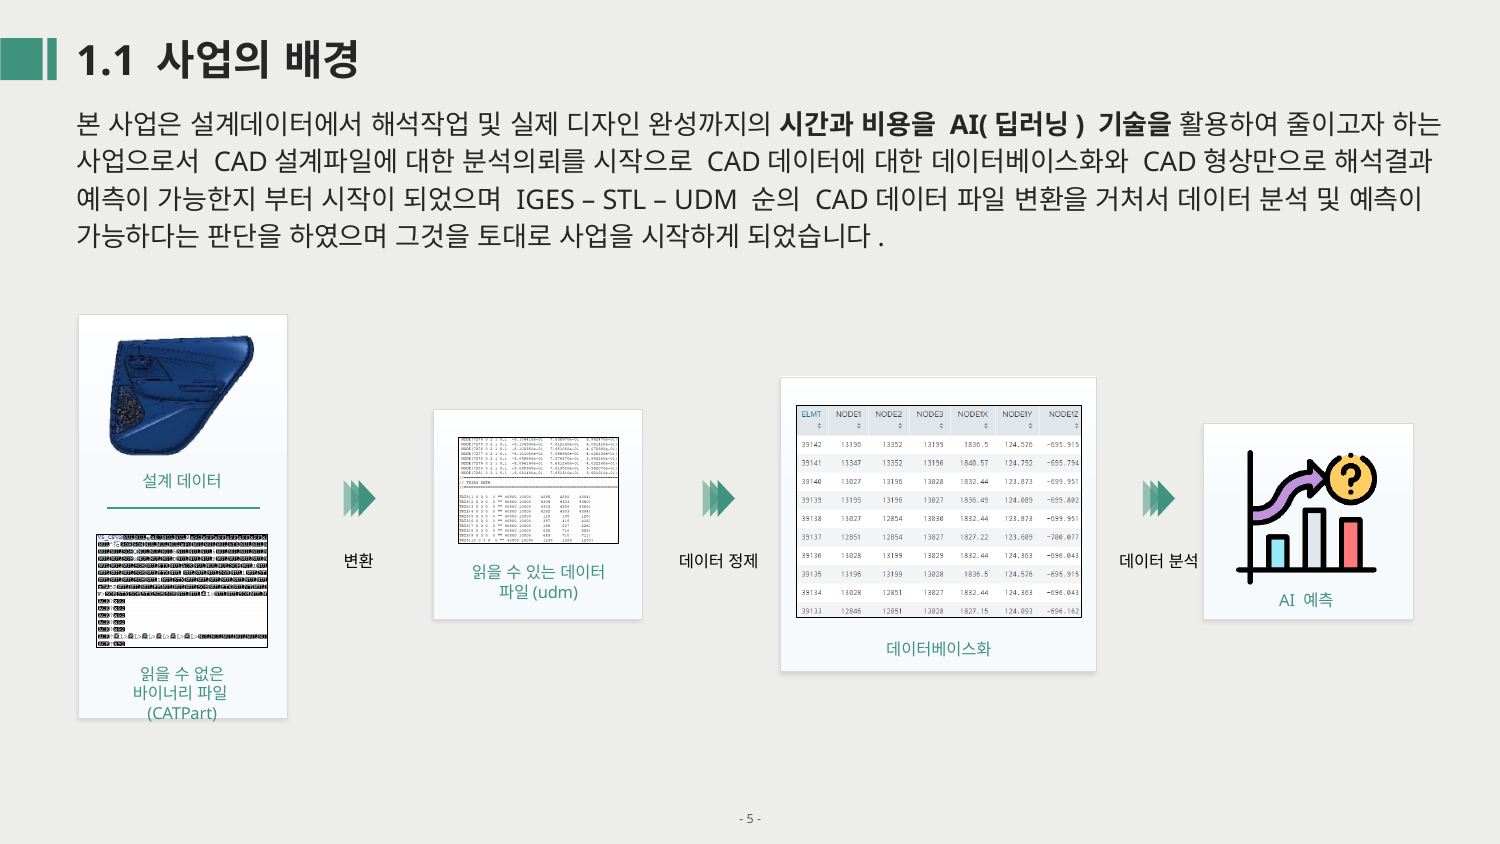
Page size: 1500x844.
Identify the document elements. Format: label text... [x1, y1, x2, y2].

text_box 데이터 정제 [664, 544, 774, 577]
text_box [1140, 482, 1178, 515]
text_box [77, 314, 287, 719]
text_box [1236, 447, 1377, 616]
text_box [1202, 422, 1414, 620]
text_box 데이터 분석 [1104, 544, 1214, 577]
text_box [0, 38, 57, 81]
text_box [779, 376, 1097, 673]
text_box 본 사업은 설계데이터에서 해석작업 및 실제 디자인 완성까지의 시간과 비용을 AI(딥러닝) 기술을 활용하여 줄이고자 하는 사업으로서 CAD설계파일에 대한 분석의뢰를 시작으로 CAD데이터에 대한 데이터베이스화와 CAD형상만으로 해석결과 예측이 가능한지 부터 시작이 되었으며 IGES – STL – UDM 순의 CAD데이터 파일 변환을 거처서 데이터 분석 및 예측이 가능하다는 판단을 하였으며 그것을 토대로 사업을 시작하게 되었습니다. [61, 94, 1465, 260]
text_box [341, 482, 378, 515]
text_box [700, 482, 737, 515]
text_box 데이터베이스화 [848, 632, 1030, 665]
text_box 읽을 수 있는 데이터 파일(udm) [454, 556, 623, 608]
picture [796, 405, 1082, 618]
text_box 변환 [303, 544, 414, 577]
picture [458, 437, 619, 543]
text_box [432, 408, 643, 620]
text_box 1.1 사업의 배경 [61, 26, 876, 92]
